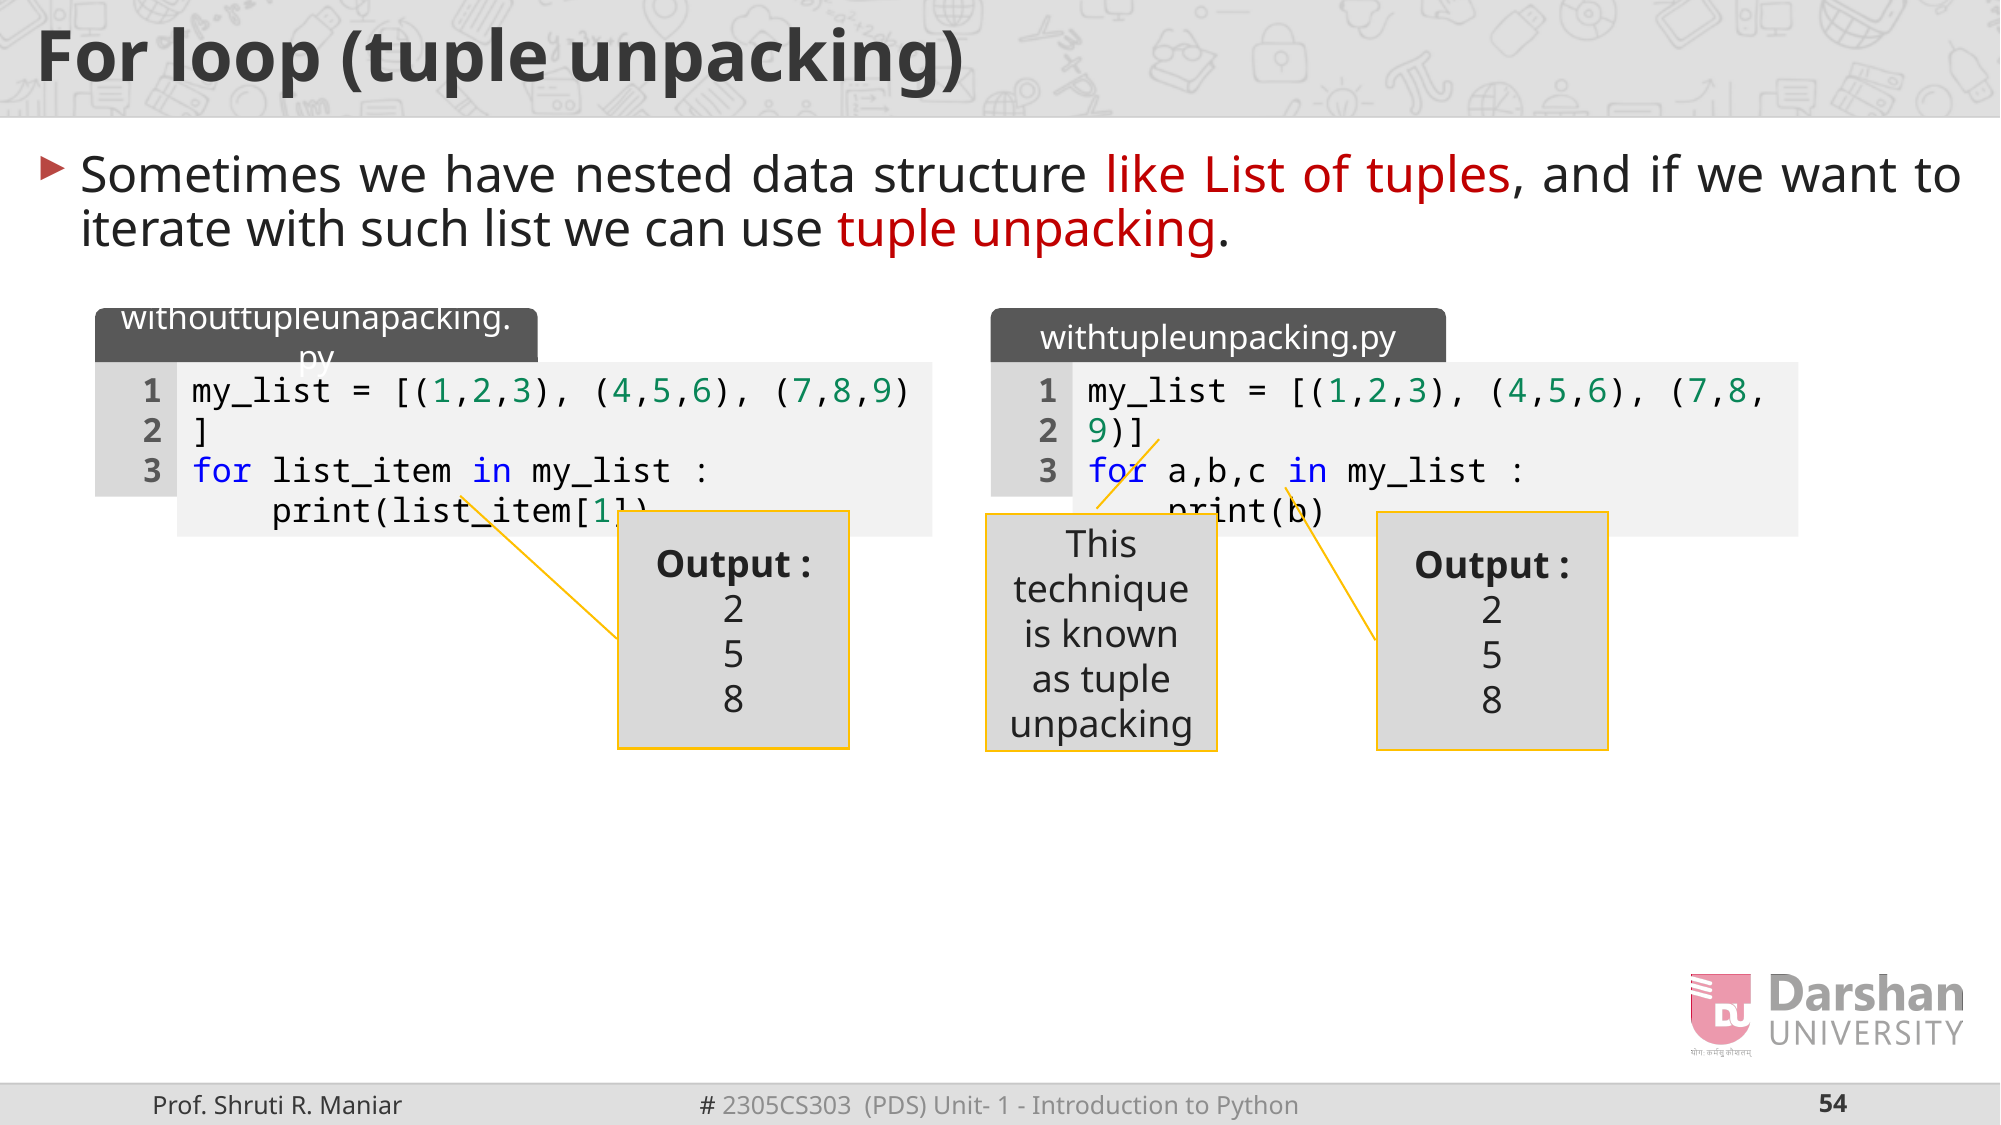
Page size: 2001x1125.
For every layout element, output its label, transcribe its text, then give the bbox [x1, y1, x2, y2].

text_box Output : 2 5 8 [1284, 486, 1609, 751]
text_box 1 2 3 [990, 364, 1073, 497]
text_box withouttupleunapacking.py [93, 307, 539, 364]
text_box Output : 2 5 8 [459, 495, 850, 750]
list Sometimes we have nested data structure like List of tuples, and if we want to iterate with such list we can use tuple unpacking. [21, 141, 1979, 851]
text_box Syntax [1691, 974, 1963, 1057]
title For loop (tuple unpacking) [0, 0, 2000, 117]
text_box withtupleunpacking.py [989, 307, 1448, 364]
text_box 1 2 3 [95, 364, 177, 497]
text_box my_list = [(1,2,3), (4,5,6), (7,8,9)] for list_item in my_list : print(list_item[1]) [177, 362, 933, 537]
text_box my_list = [(1,2,3), (4,5,6), (7,8,9)] for a,b,c in my_list : print(b) [1072, 362, 1799, 537]
text_box This technique is known as tuple unpacking [1095, 438, 1160, 510]
text_box This technique is known as tuple unpacking [985, 513, 1218, 752]
